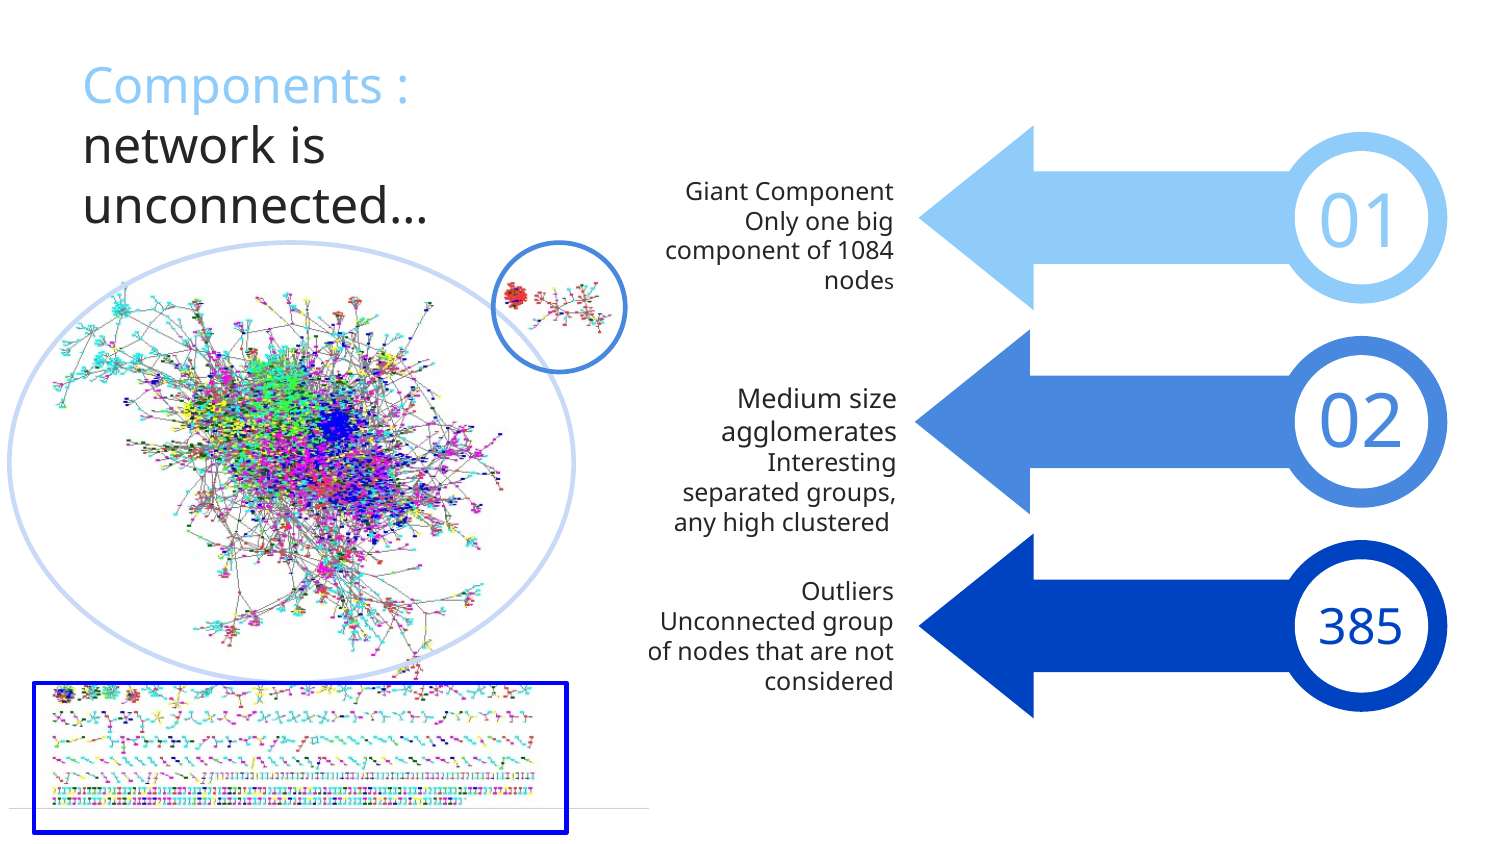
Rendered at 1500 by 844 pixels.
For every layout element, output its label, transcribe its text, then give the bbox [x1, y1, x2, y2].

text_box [914, 329, 1448, 515]
text_box Medium size agglomerates Interesting separated groups, any high clustered [652, 366, 909, 478]
text_box [502, 242, 617, 275]
picture [9, 276, 649, 809]
list Outliers Unconnected group of nodes that are not considered [652, 560, 910, 711]
text_box [33, 817, 567, 833]
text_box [918, 533, 1448, 719]
title Components : network is unconnected… [67, 38, 591, 234]
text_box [918, 124, 1448, 311]
text_box [144, 242, 439, 275]
text_box Giant Component Only one big component of 1084 nodes [636, 159, 910, 276]
